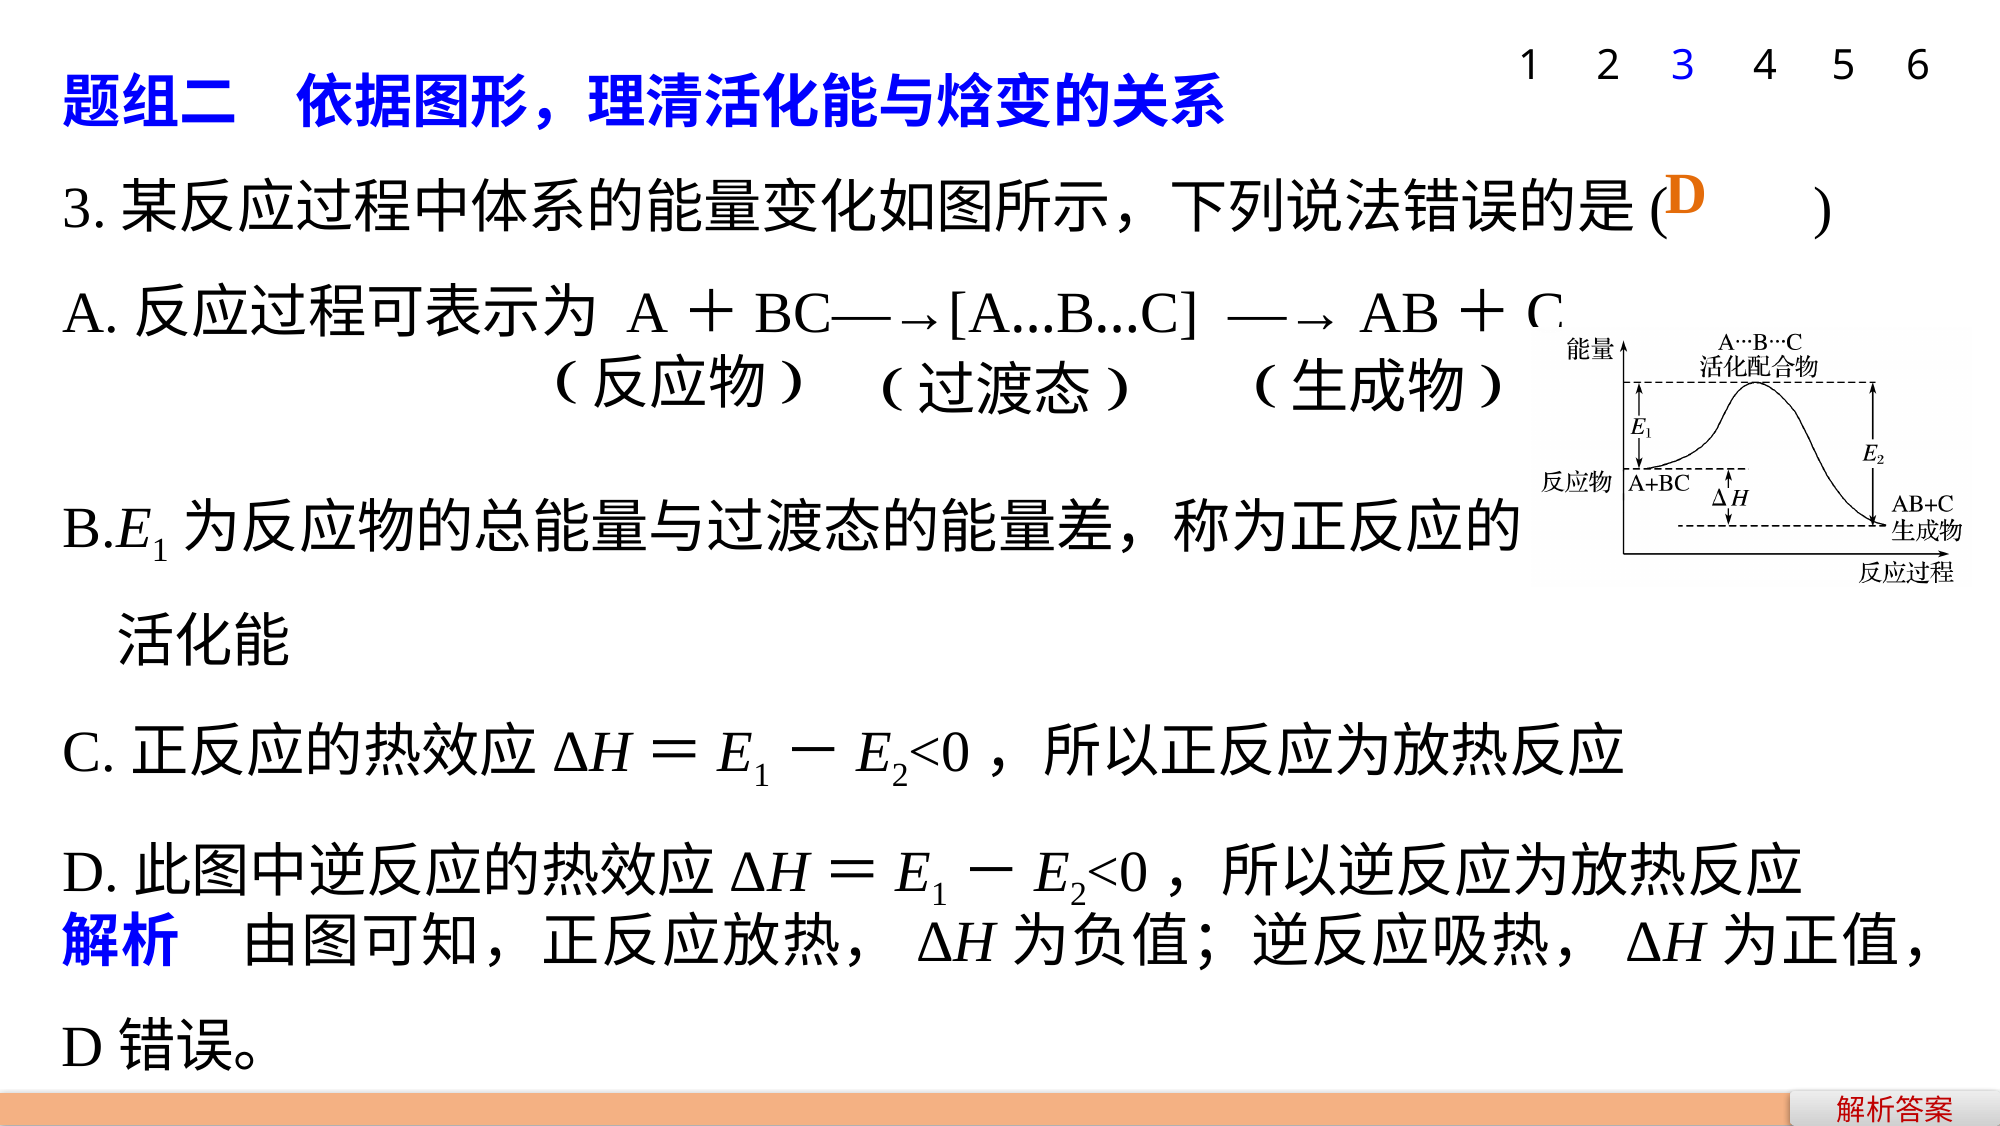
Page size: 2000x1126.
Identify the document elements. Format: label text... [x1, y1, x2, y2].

text_box (过渡态) [866, 345, 1144, 430]
text_box 4 [1732, 15, 1798, 110]
text_box 题组二 依据图形，理清活化能与焓变的关系 3.某反应过程中体系的能量变化如图所示，下列说法错误的是( ) A.反应过程可表示为 A＋BC―→[A…B…C] ―→ AB＋C B.E1为反应物的总能量与过渡态的能量差，称为正反应的 活化能 C.正反应的热效应ΔH＝E1－E2<0，所以正反应为放热反应 D.此图中逆反应的热效应ΔH＝E1－E2<0，所以逆反应为放热反应 [42, 19, 1923, 923]
text_box 2 [1579, 15, 1641, 110]
text_box 3 [1657, 15, 1715, 110]
text_box 6 [1892, 15, 1950, 110]
text_box (生成物) [1239, 341, 1518, 427]
text_box D [1650, 147, 1722, 233]
text_box 5 [1814, 15, 1876, 110]
text_box (反应物) [540, 338, 818, 423]
text_box 解析答案 [1788, 1089, 2000, 1126]
text_box 1 [1496, 15, 1563, 110]
picture [1531, 327, 1972, 587]
text_box 解析 由图可知，正反应放热，ΔH为负值；逆反应吸热，ΔH为正值，D错误。 [41, 857, 1922, 1088]
text_box [0, 1092, 1787, 1126]
